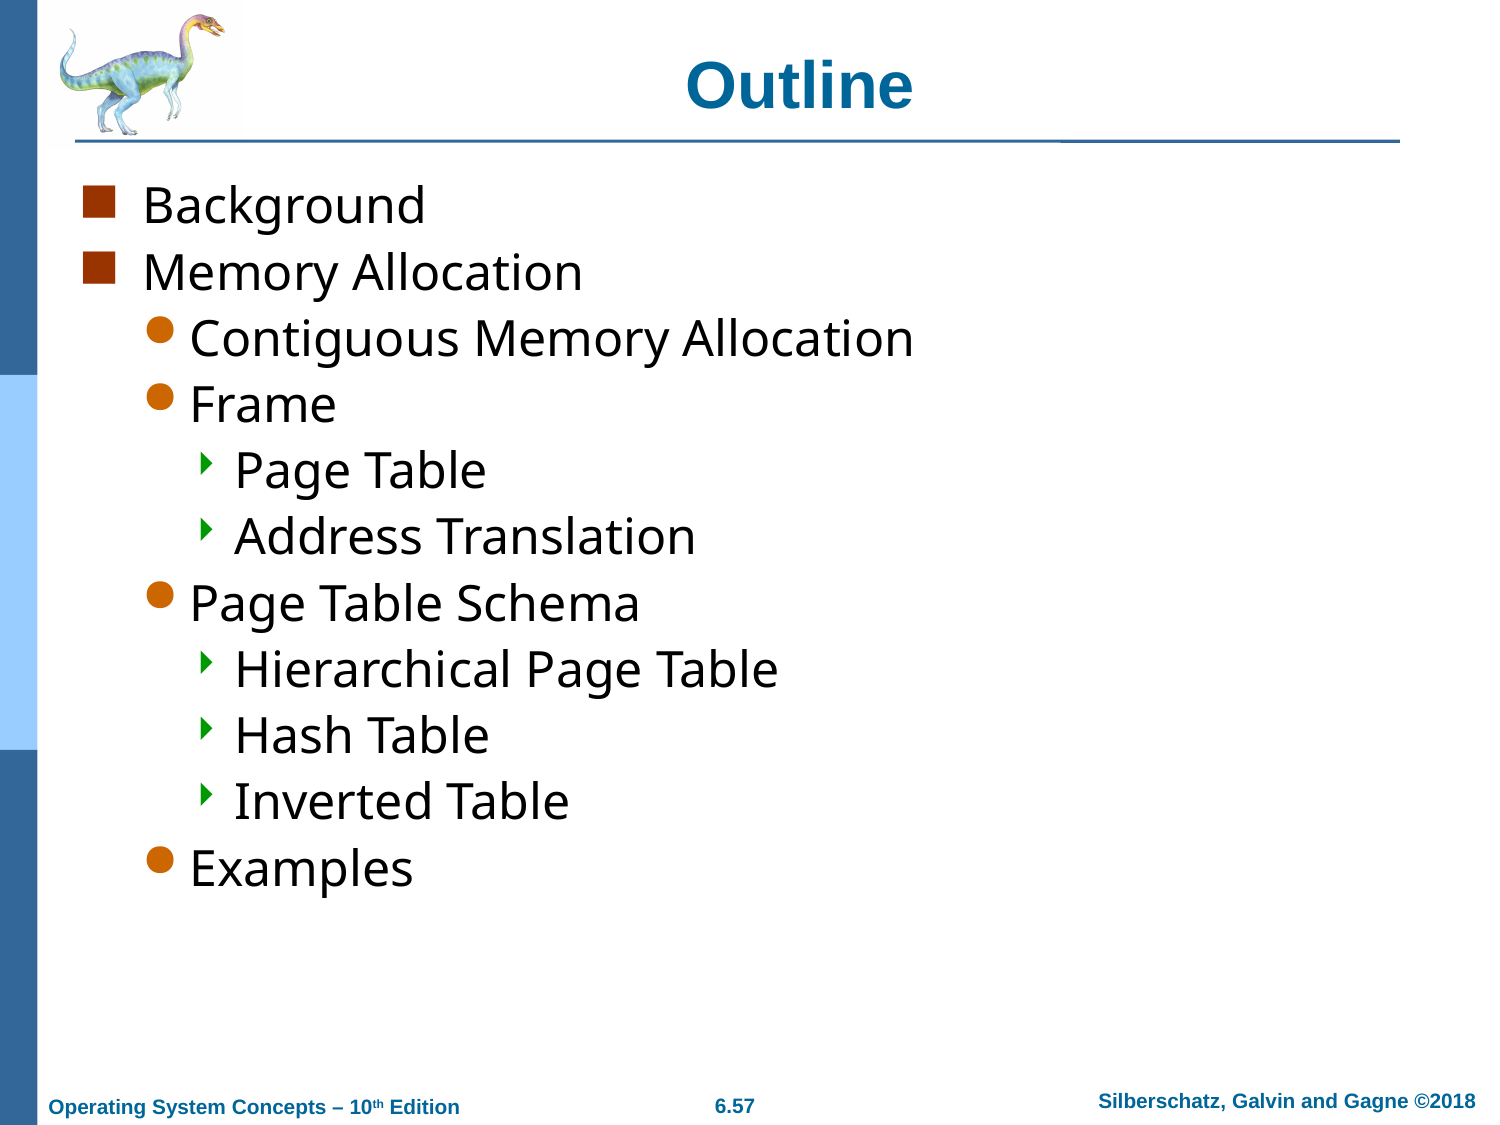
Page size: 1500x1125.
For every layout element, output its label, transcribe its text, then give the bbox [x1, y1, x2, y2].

picture [46, 0, 243, 149]
title Outline [165, 35, 1436, 130]
list Background Memory Allocation Contiguous Memory Allocation Frame Page Table Address Translation Page Table Schema Hierarchical Page Table Hash Table Inverted Table Examples [71, 166, 1278, 902]
